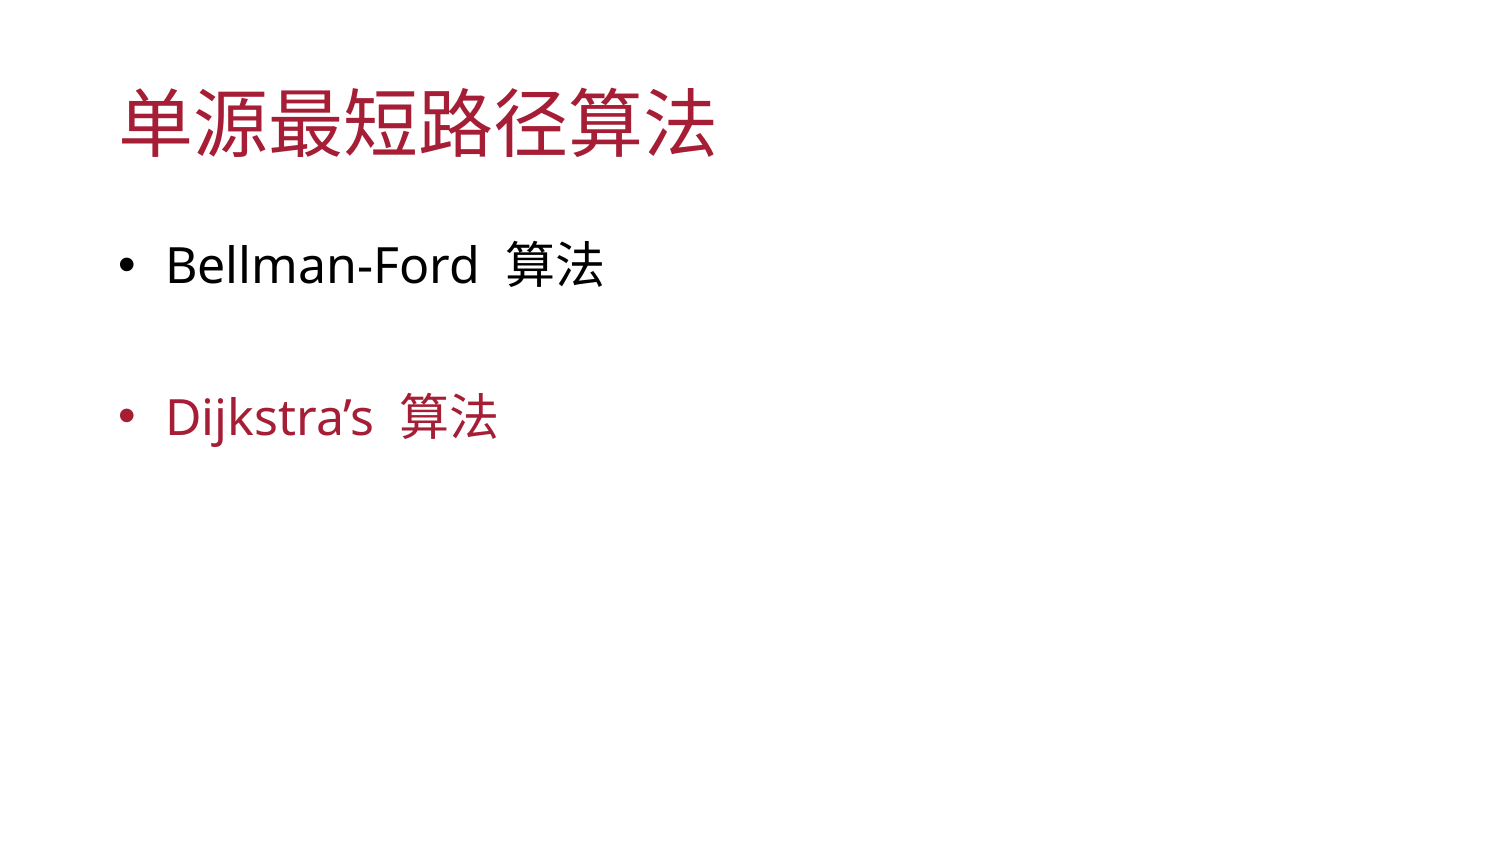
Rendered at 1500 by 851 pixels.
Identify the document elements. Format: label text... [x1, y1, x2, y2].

list Bellman-Ford 算法 Dijkstra’s 算法 [103, 226, 1397, 851]
title 单源最短路径算法 [103, 45, 1397, 210]
